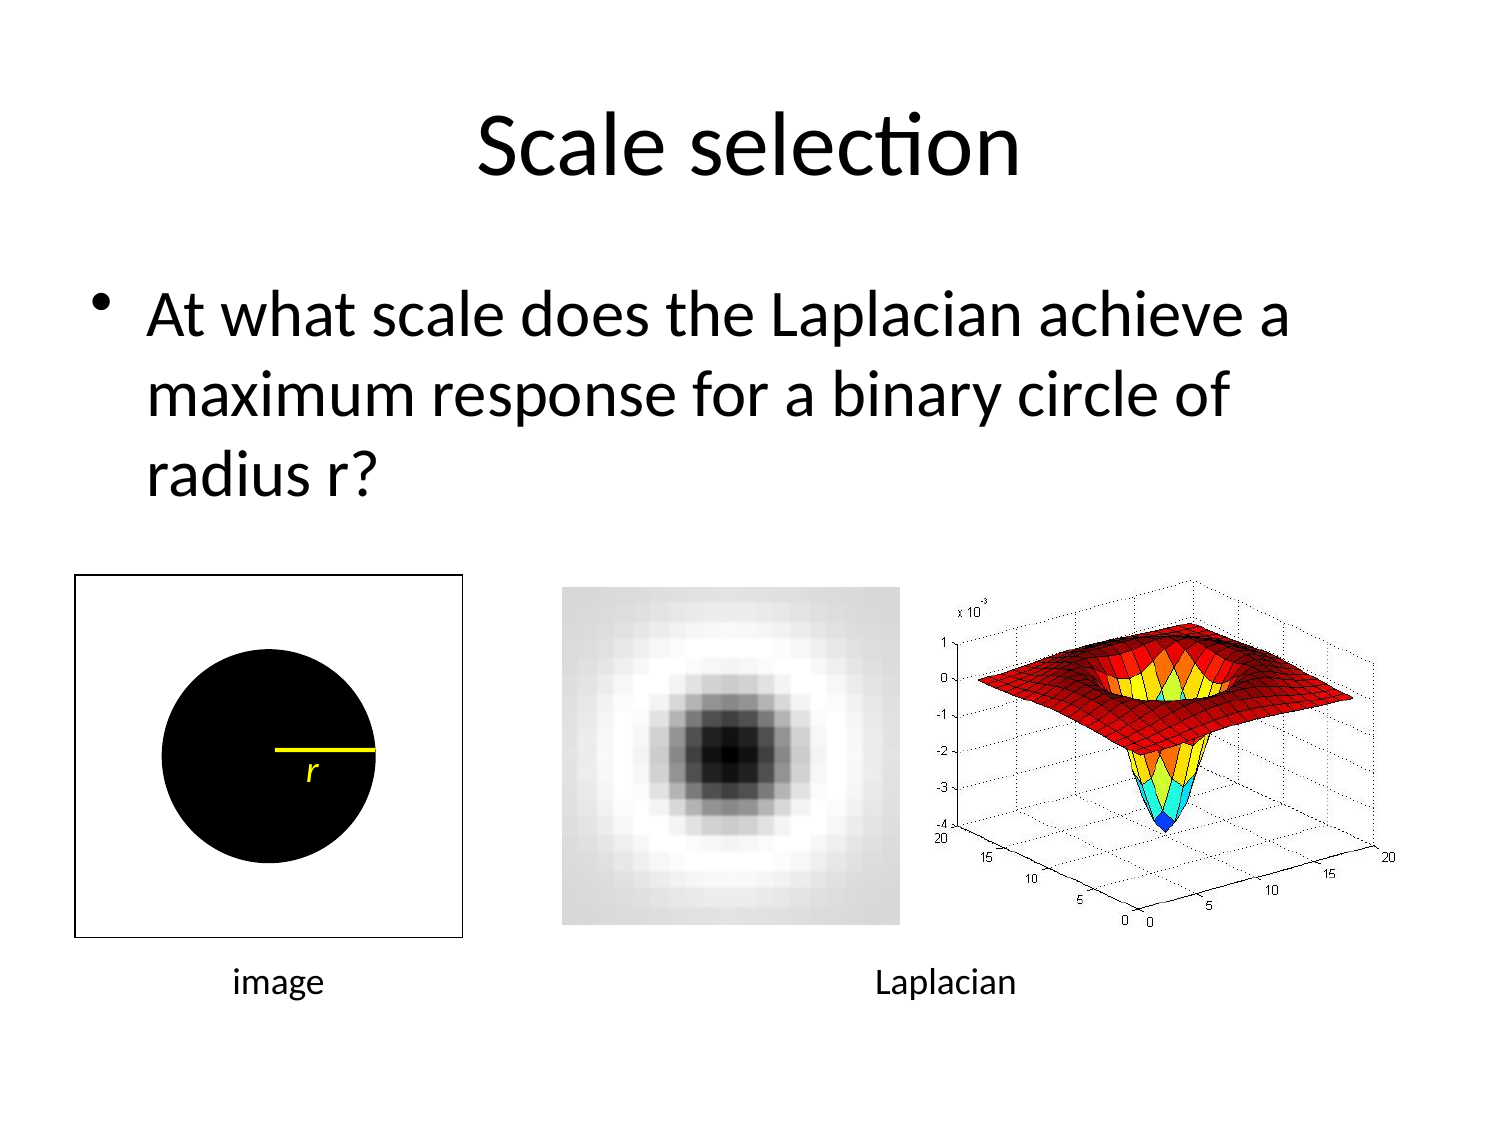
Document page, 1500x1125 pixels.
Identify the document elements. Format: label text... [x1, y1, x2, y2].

text_box Laplacian [860, 949, 1032, 1010]
list At what scale does the Laplacian achieve a maximum response for a binary circle of radius r? [75, 262, 1425, 1005]
text_box r [291, 737, 334, 798]
text_box [74, 574, 463, 938]
title Scale selection [75, 45, 1425, 233]
text_box [162, 649, 375, 863]
text_box image [217, 949, 340, 1010]
picture [562, 549, 1426, 954]
